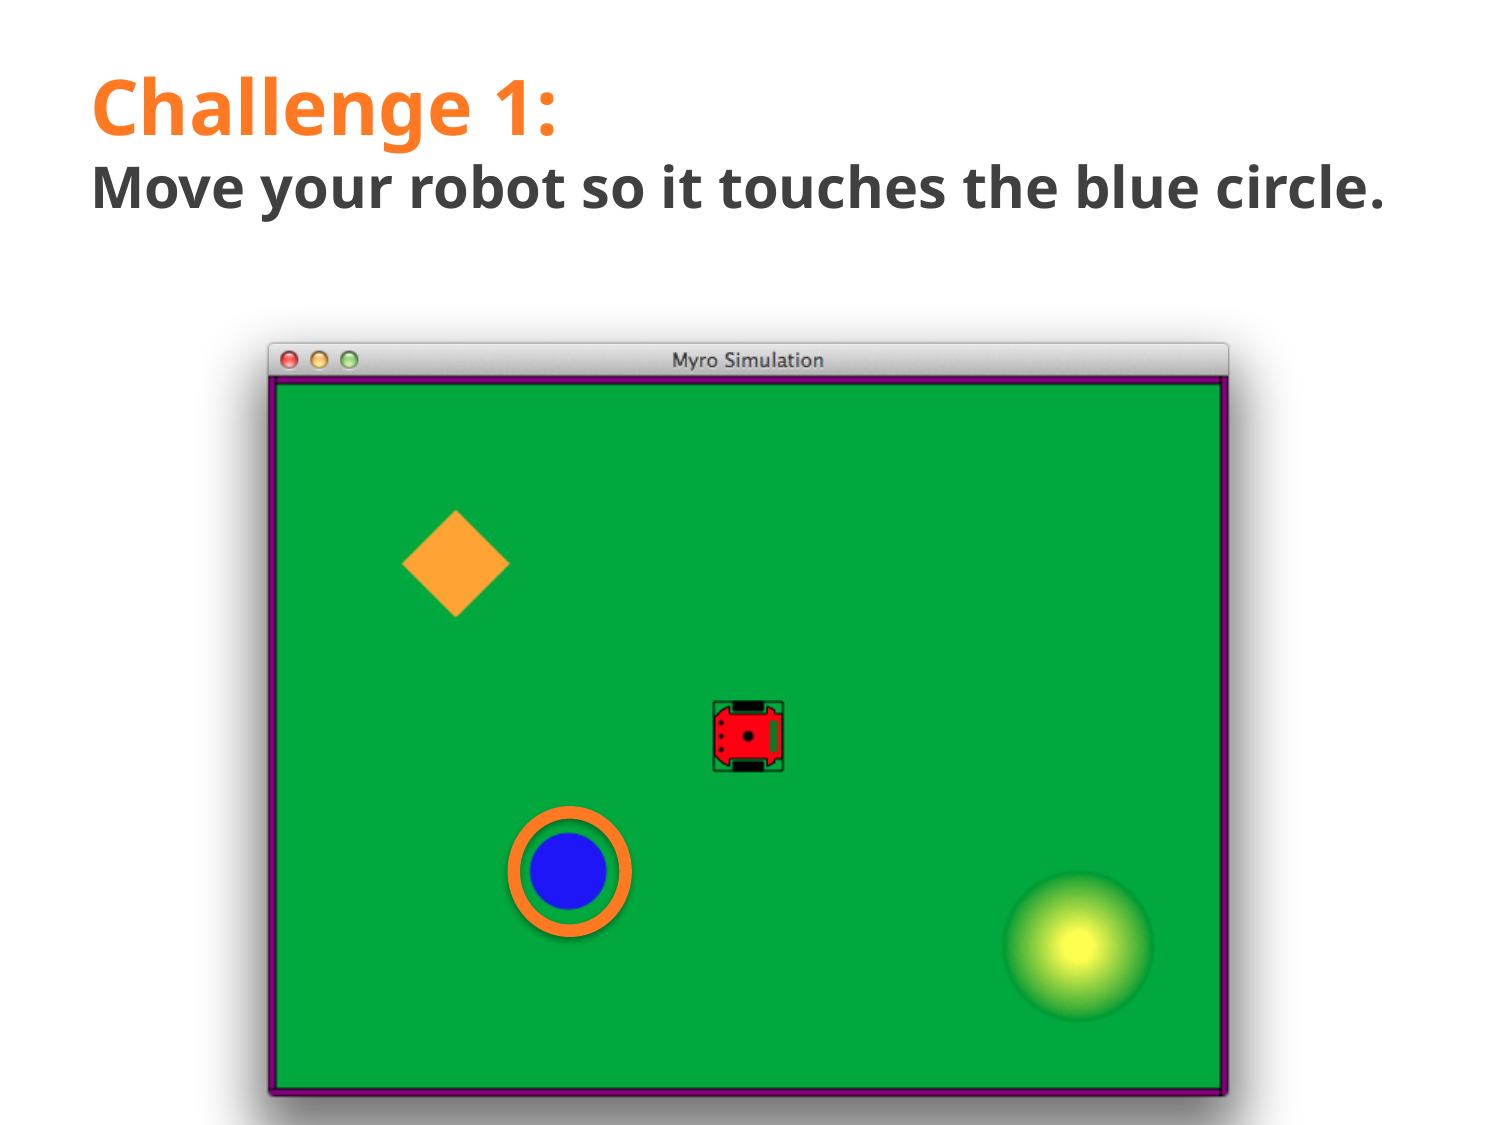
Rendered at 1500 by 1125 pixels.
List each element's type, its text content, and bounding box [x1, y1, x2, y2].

title Challenge 1: Move your robot so it touches the blue circle. [75, 45, 1425, 233]
picture [183, 291, 1315, 1125]
